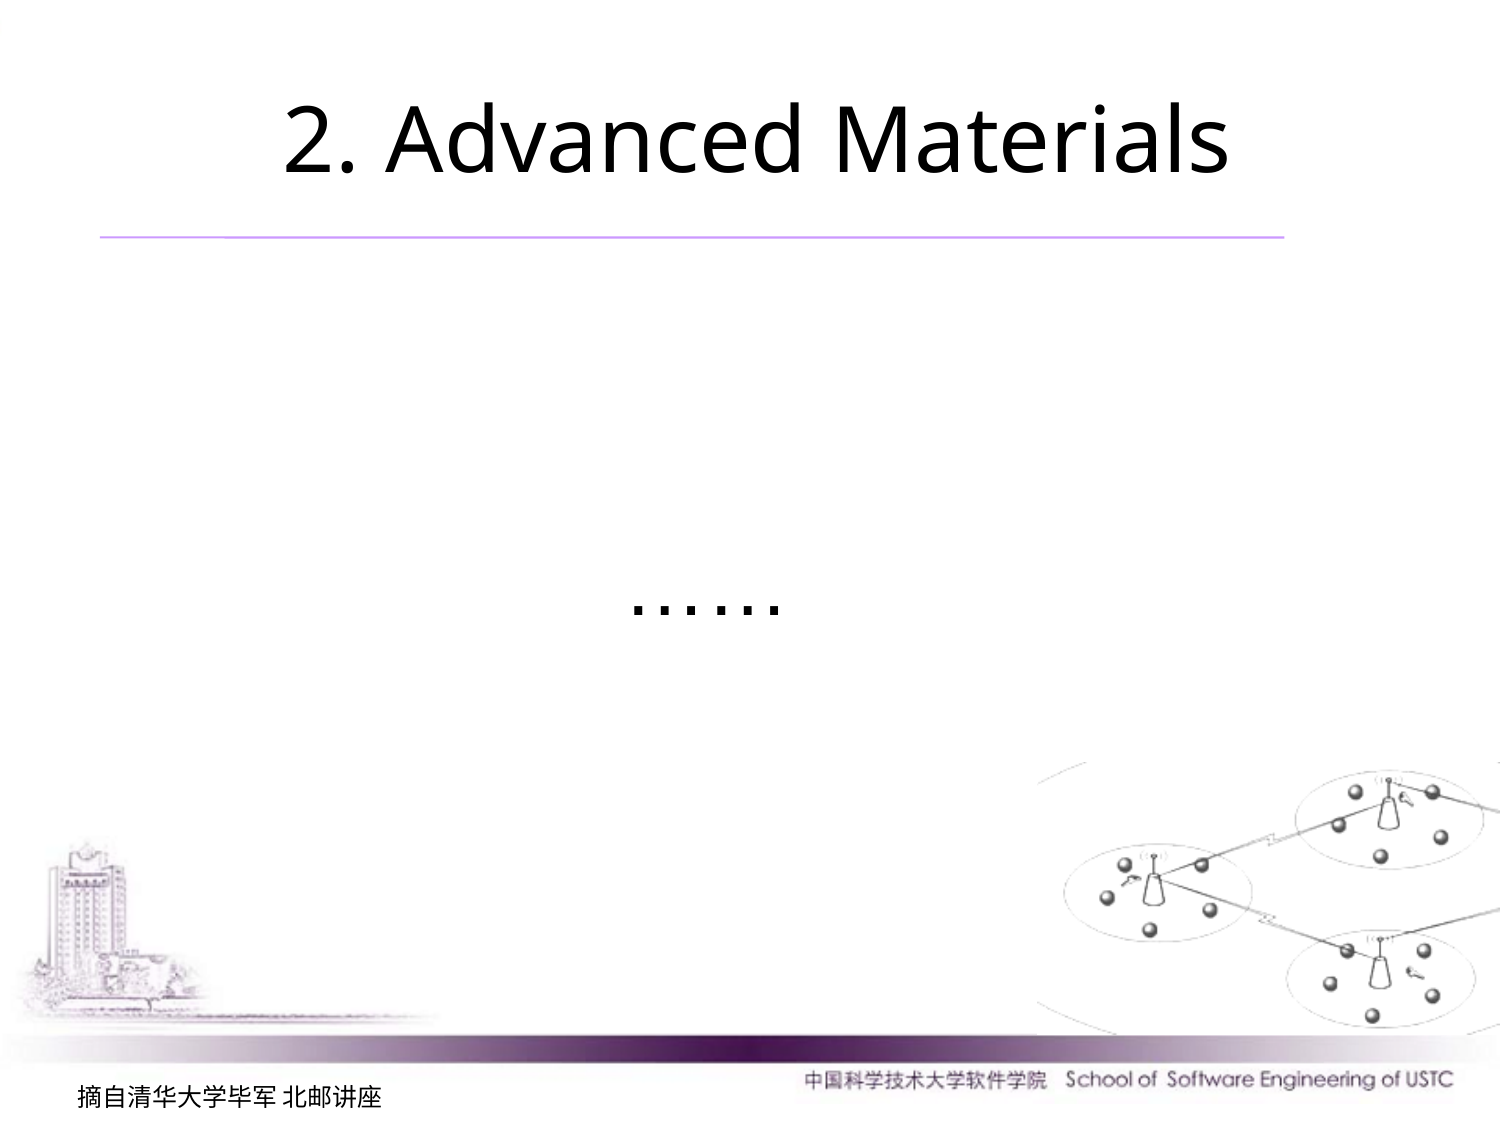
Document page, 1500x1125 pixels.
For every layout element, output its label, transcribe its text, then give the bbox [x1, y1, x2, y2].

list Protocol layers [1037, 762, 1500, 1035]
picture [0, 0, 1500, 1104]
text_box 摘自清华大学毕军 北邮讲座 [62, 1073, 850, 1119]
text_box …… [237, 524, 1175, 639]
text_box 2. Advanced Materials [268, 73, 1247, 199]
